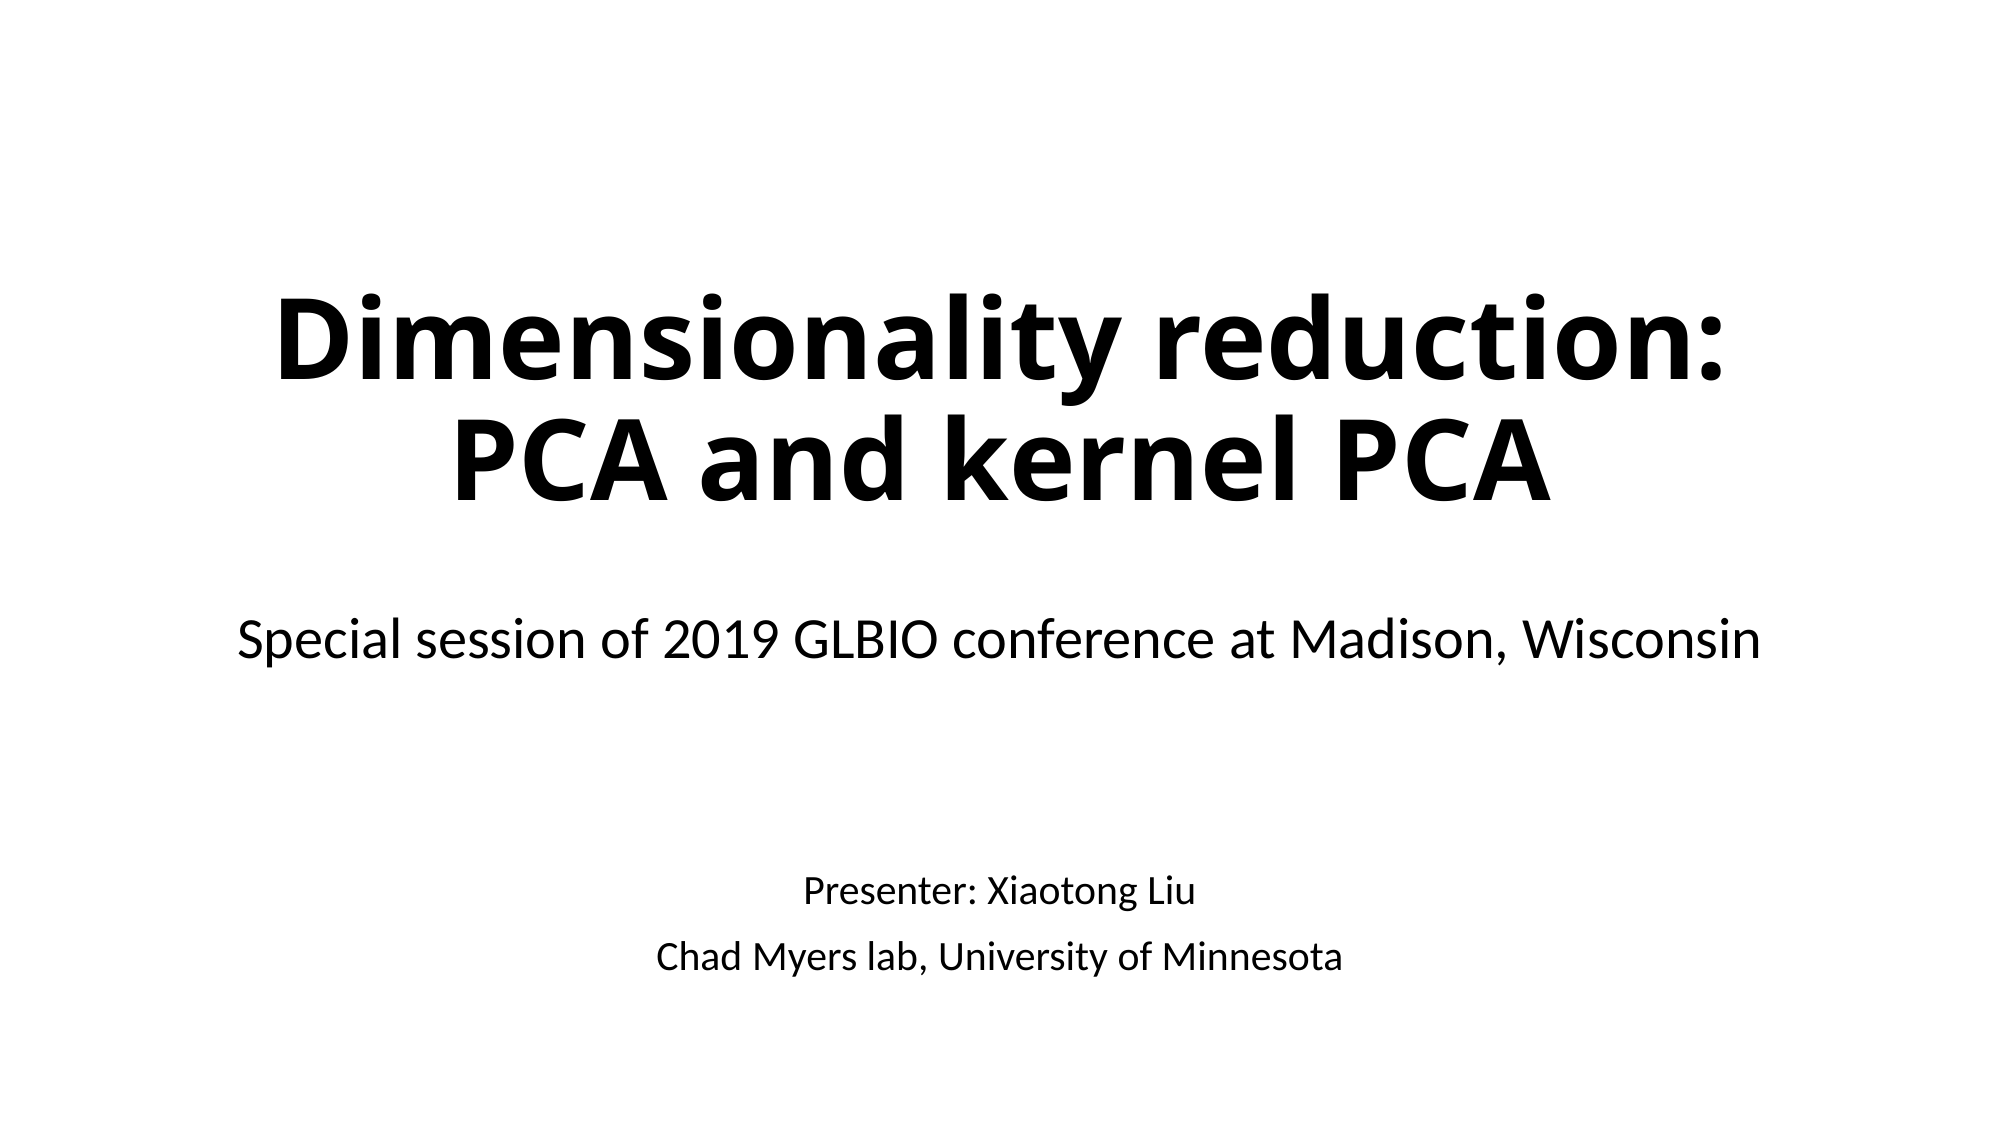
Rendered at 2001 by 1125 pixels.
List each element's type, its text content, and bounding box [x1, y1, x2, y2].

title Dimensionality reduction: PCA and kernel PCA [97, 263, 1903, 533]
text_box Special session of 2019 GLBIO conference at Madison, Wisconsin [222, 592, 1778, 748]
subtitle Presenter: Xiaotong Liu Chad Myers lab, University of Minnesota [249, 861, 1750, 1018]
